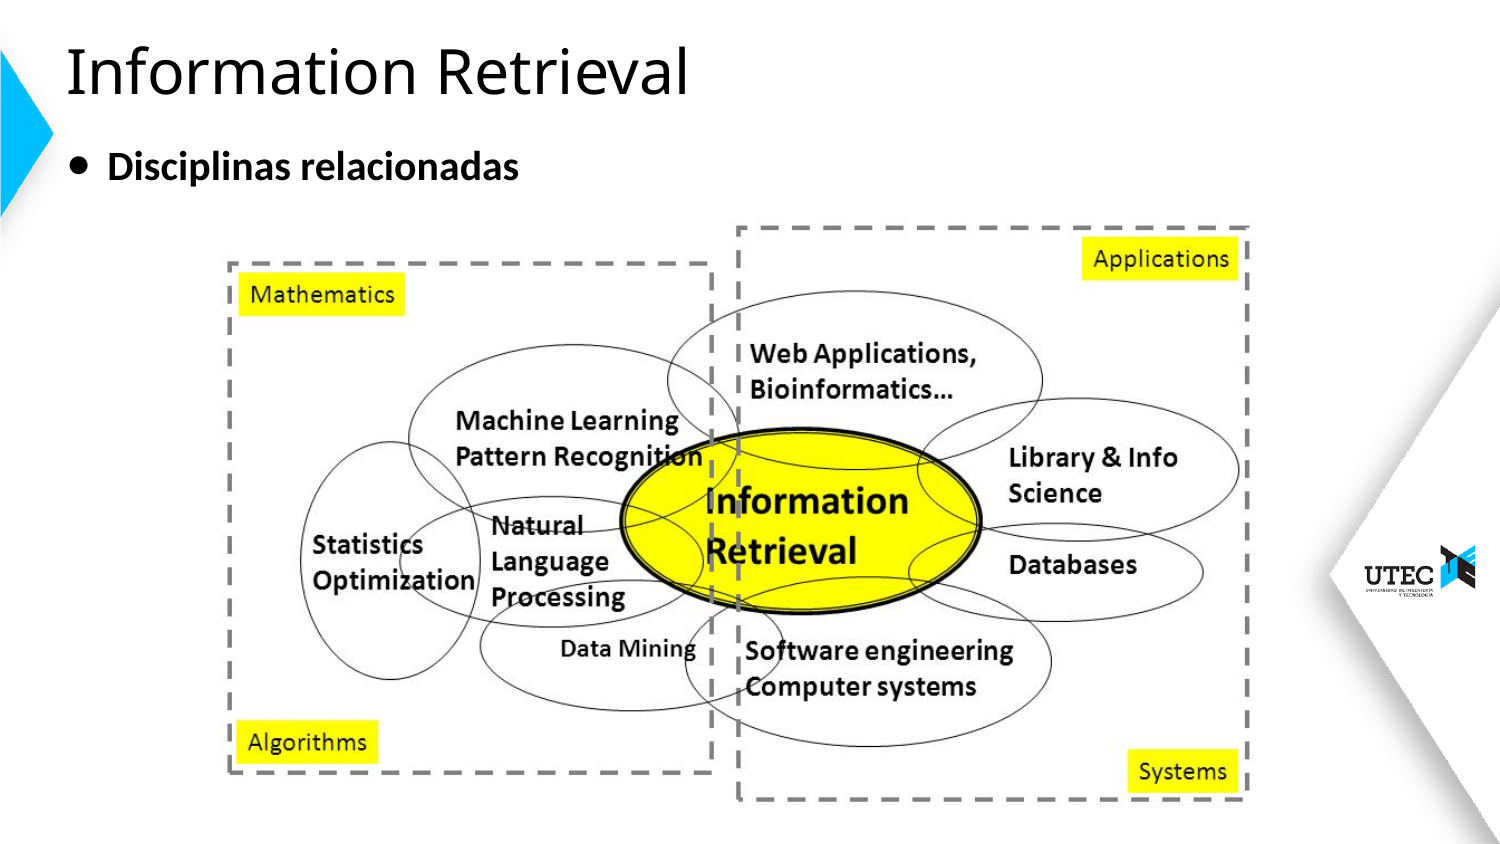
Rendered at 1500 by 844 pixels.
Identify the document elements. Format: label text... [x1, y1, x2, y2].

picture [0, 0, 1500, 844]
list Disciplinas relacionadas [51, 113, 1449, 251]
title Information Retrieval [51, 25, 1449, 113]
